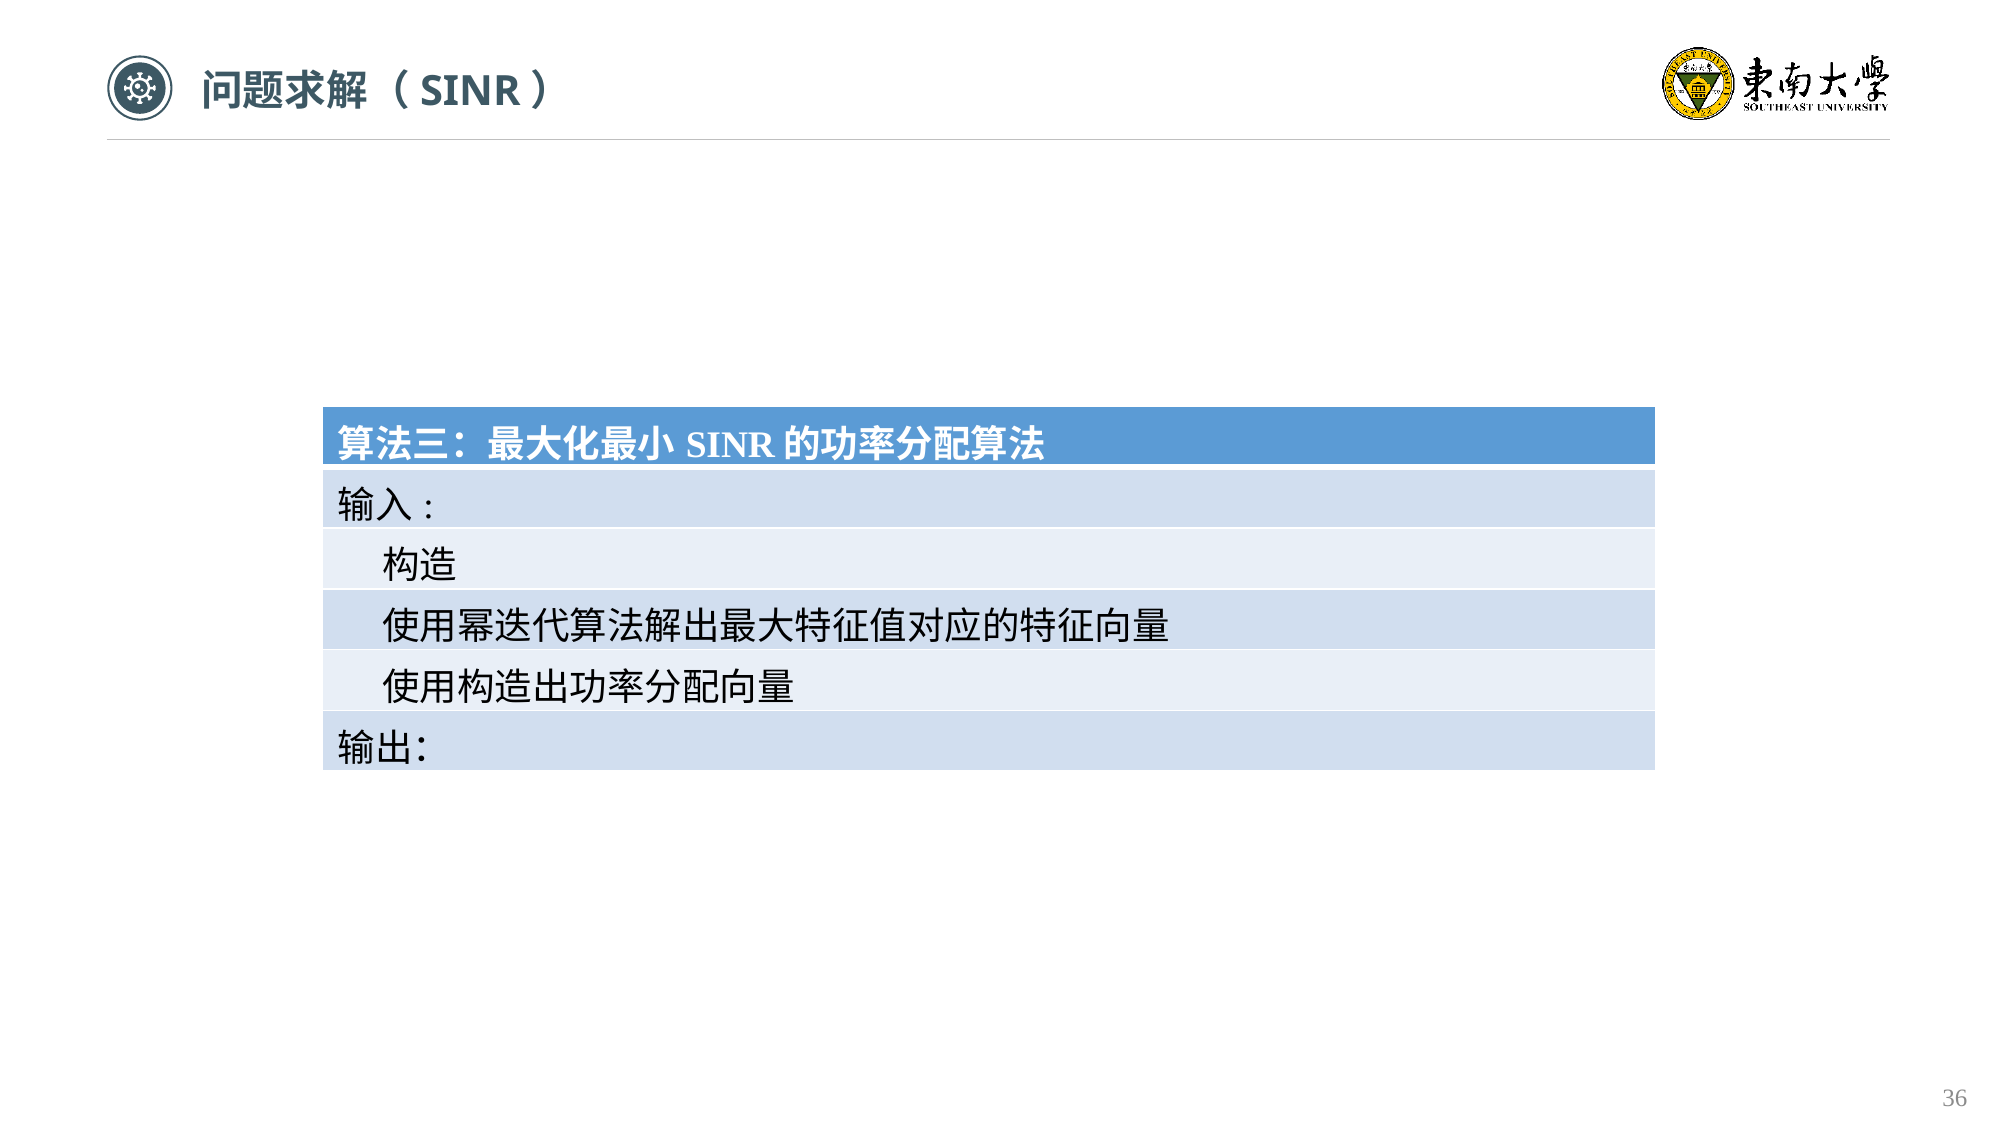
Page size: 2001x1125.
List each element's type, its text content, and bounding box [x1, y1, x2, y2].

text_box 问题求解（SINR） [201, 56, 1284, 122]
text_box [103, 178, 1937, 1112]
picture [1662, 47, 1889, 120]
